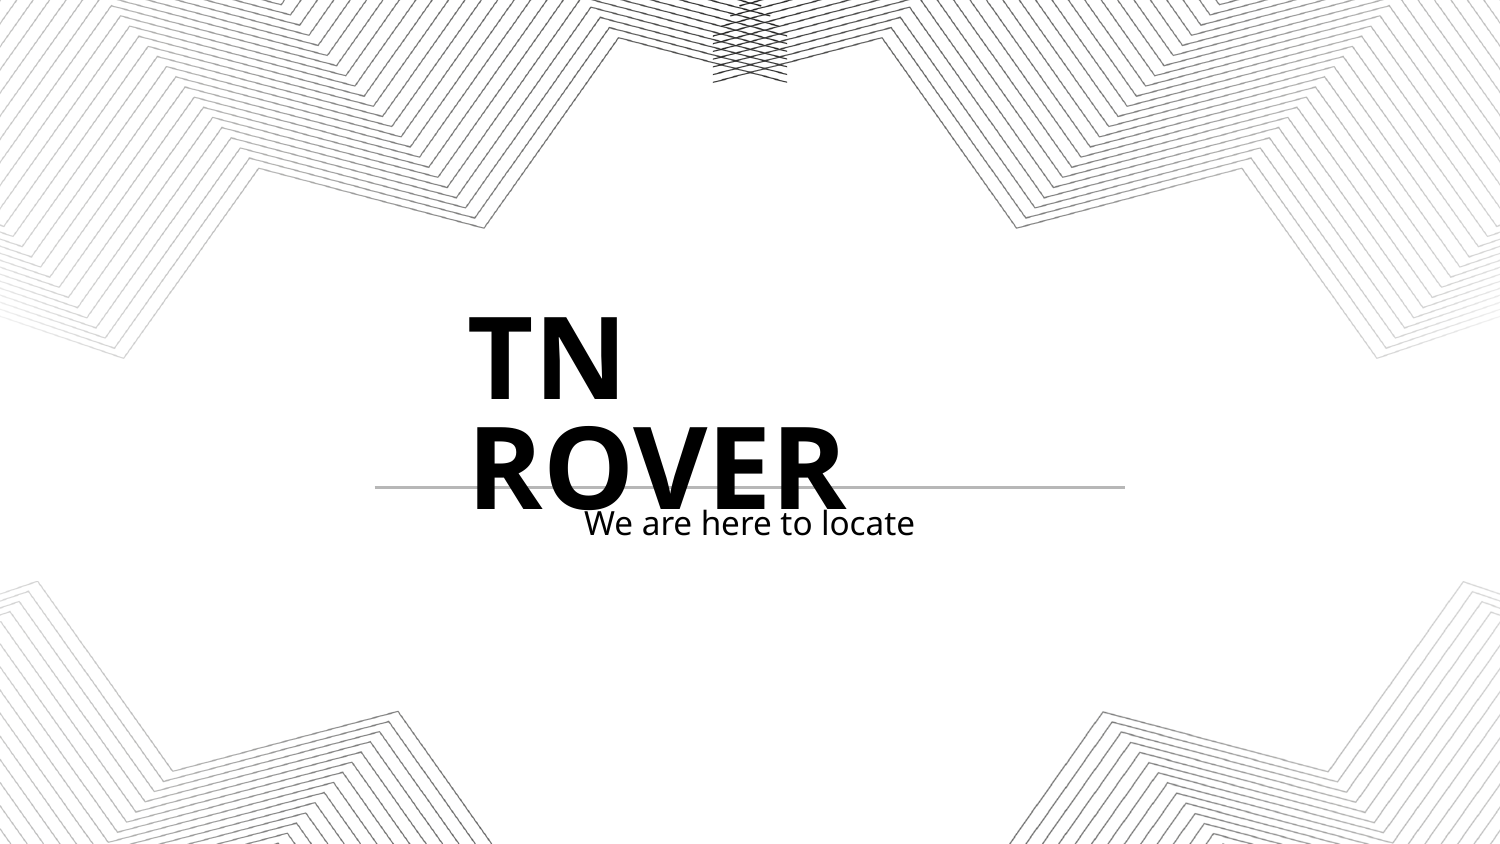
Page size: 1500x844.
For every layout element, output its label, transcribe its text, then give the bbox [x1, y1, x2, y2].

picture [799, 581, 1500, 844]
text_box TN ROVER [452, 380, 1047, 464]
picture [0, 0, 1500, 359]
subtitle We are here to locate [433, 496, 1067, 548]
picture [0, 581, 701, 844]
